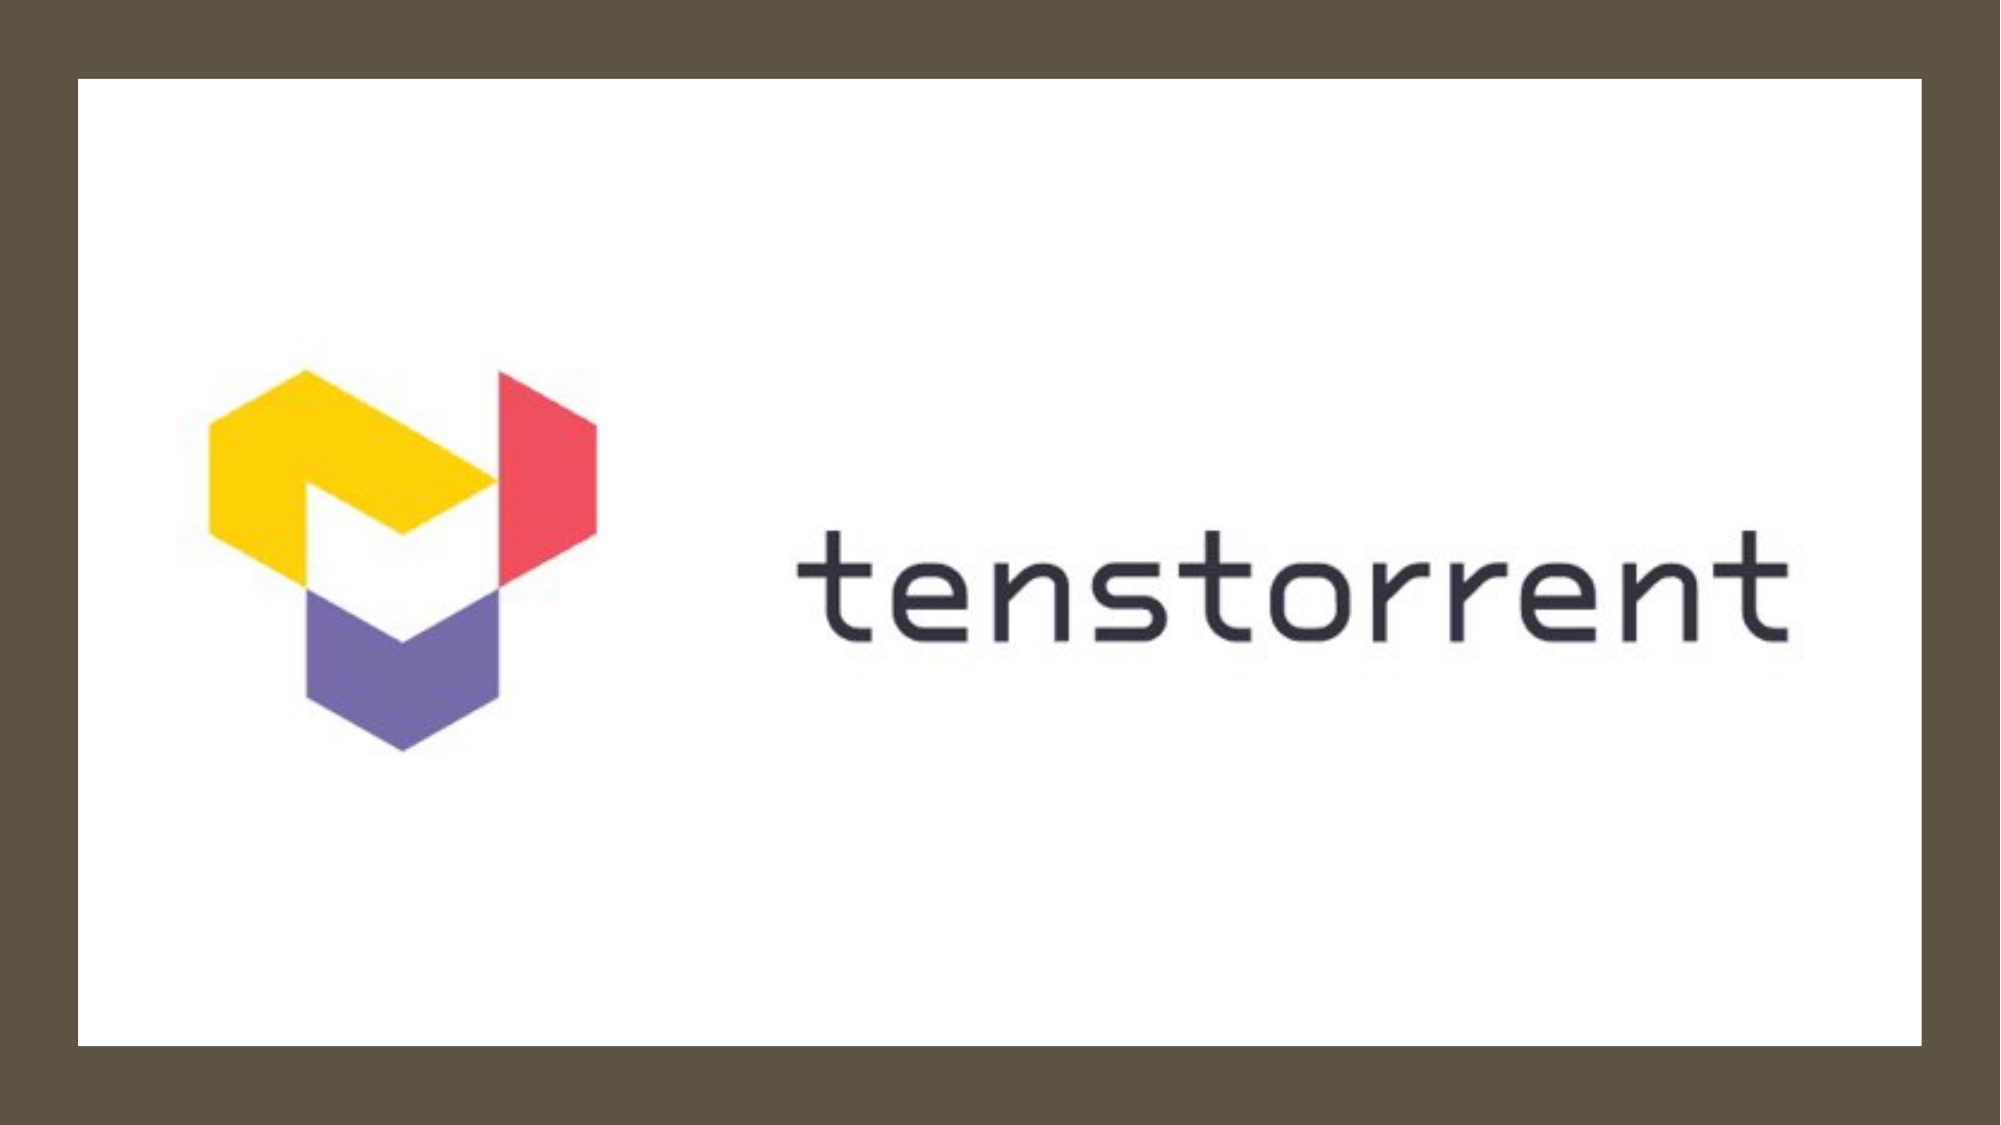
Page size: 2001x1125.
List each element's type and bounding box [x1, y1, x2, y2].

text_box [0, 0, 2000, 1125]
list [176, 105, 1824, 1020]
text_box [77, 78, 1923, 1047]
